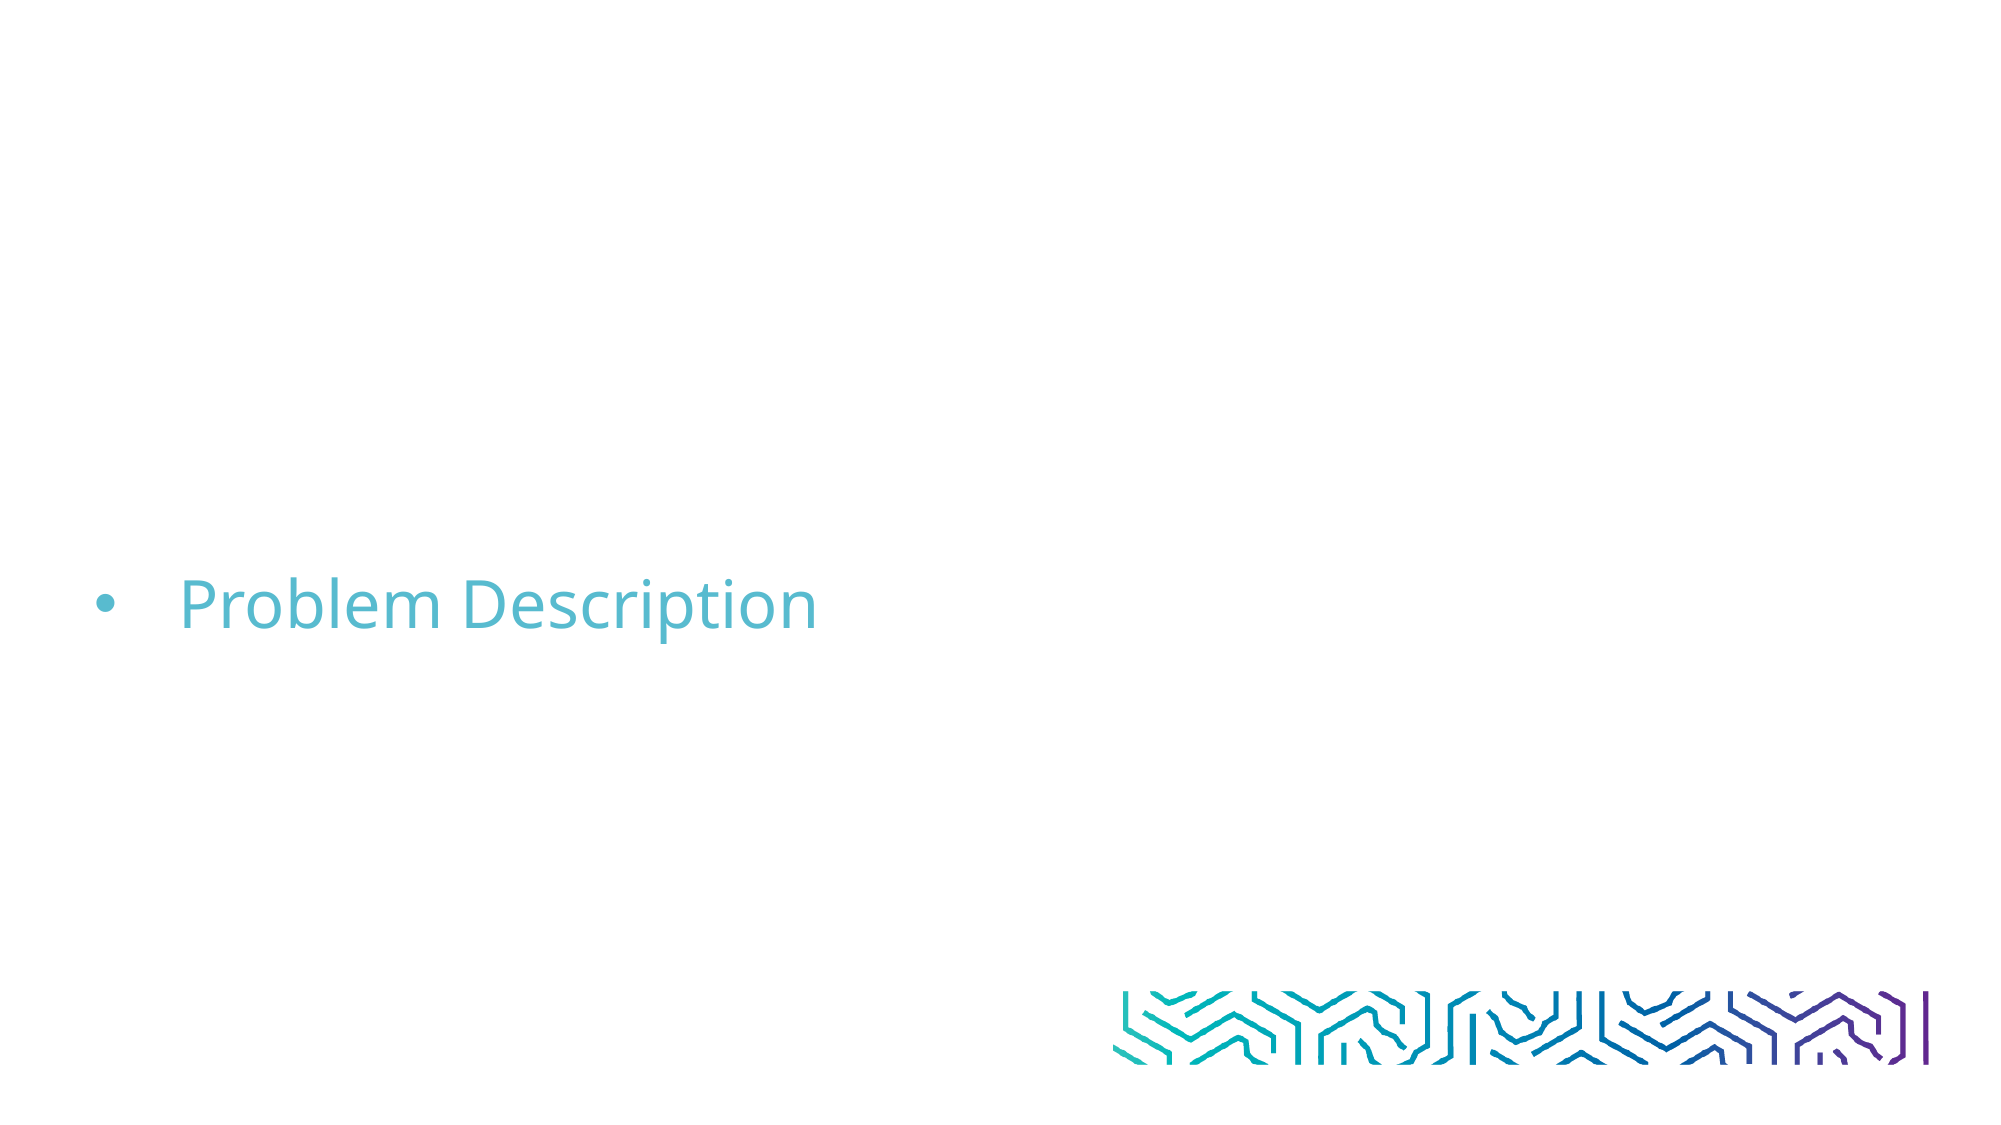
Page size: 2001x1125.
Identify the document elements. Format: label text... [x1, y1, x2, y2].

picture [1032, 947, 2000, 1125]
text_box Problem Description [86, 514, 1608, 650]
